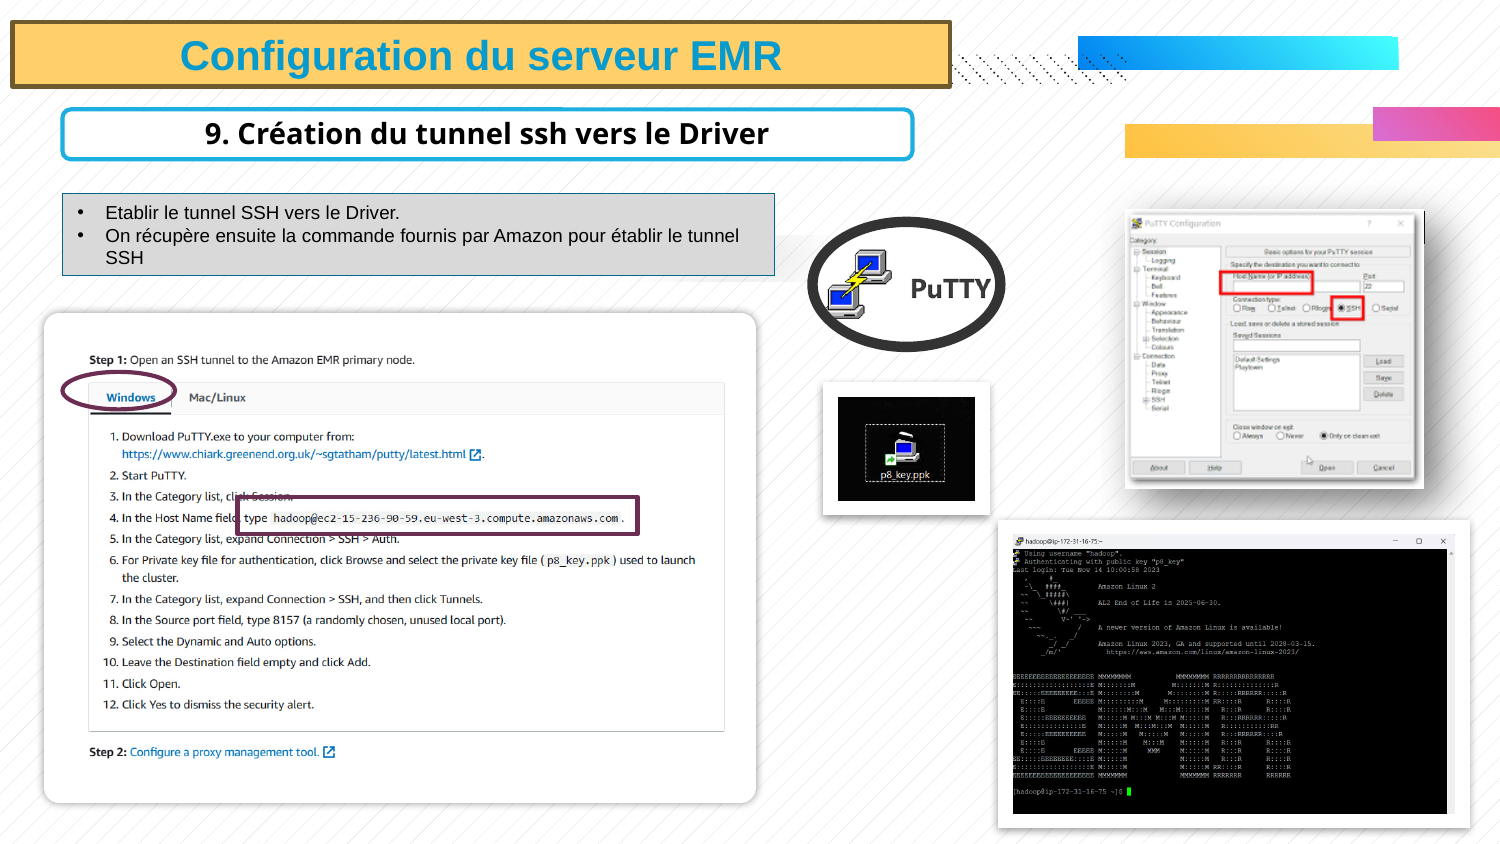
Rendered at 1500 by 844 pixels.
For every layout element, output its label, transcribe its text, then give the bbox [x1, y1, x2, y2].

picture [74, 343, 726, 773]
picture [1124, 209, 1425, 490]
picture [837, 396, 976, 501]
picture [1012, 534, 1456, 814]
picture [812, 221, 1001, 348]
text_box [60, 379, 69, 402]
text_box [62, 109, 913, 160]
text_box Configuration du serveur EMR [10, 20, 952, 89]
picture [952, 54, 1128, 86]
text_box Etablir le tunnel SSH vers le Driver. On récupère ensuite la commande fournis par Amazon pour établir le tunnel SSH [62, 193, 775, 276]
